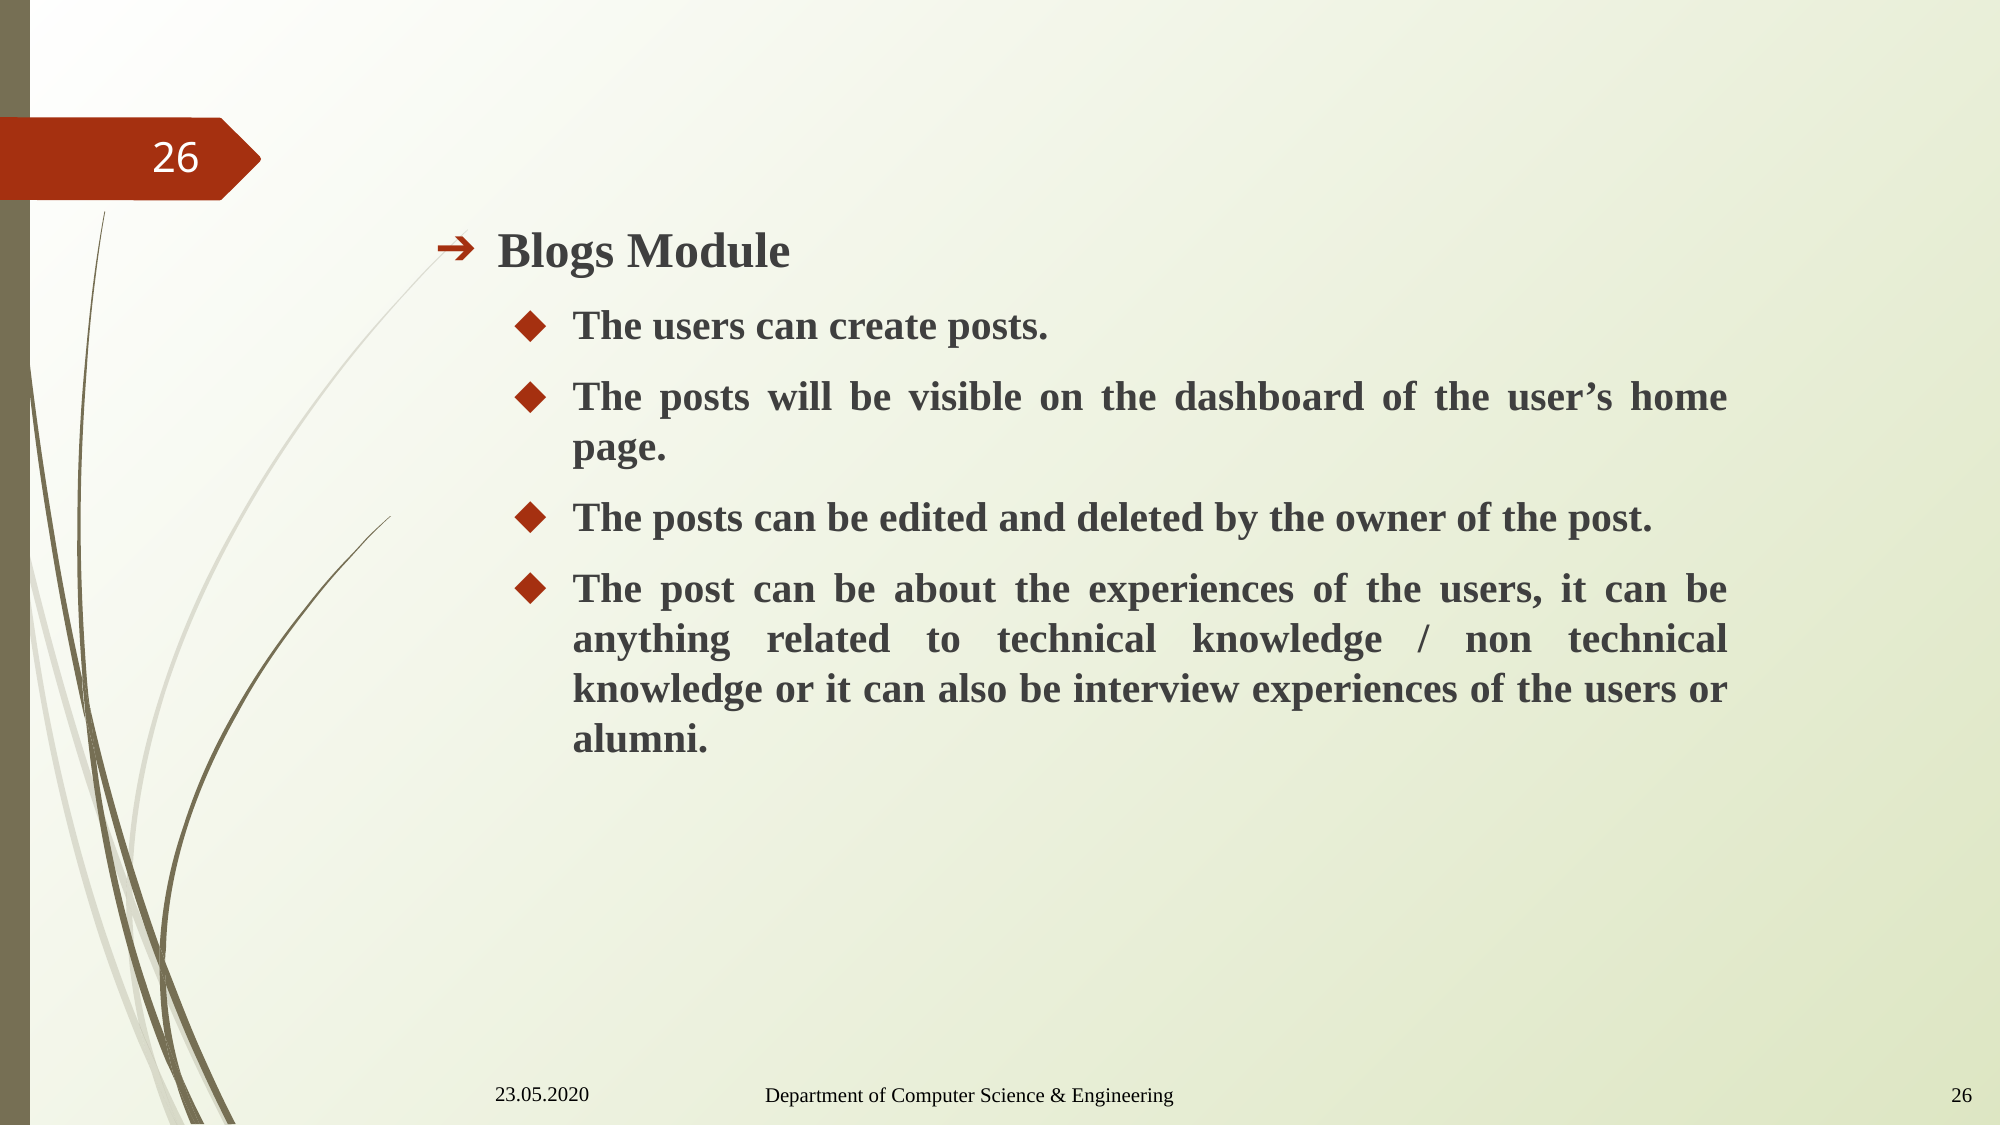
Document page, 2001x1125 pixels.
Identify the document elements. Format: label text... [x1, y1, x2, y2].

slide_number 26 [87, 129, 216, 190]
text_box 23.05.2020 [424, 1062, 605, 1124]
text_box Blogs Module The users can create posts. The posts will be visible on the dashboard of the user’s home page. The posts can be edited and deleted by the owner of the post. The post can be about the experiences of the users, it can be anything related to technical knowledge / non technical knowledge or it can also be interview experiences of the users or alumni. [407, 202, 1744, 784]
text_box Department of Computer Science & Engineering 26 [750, 1063, 2000, 1124]
